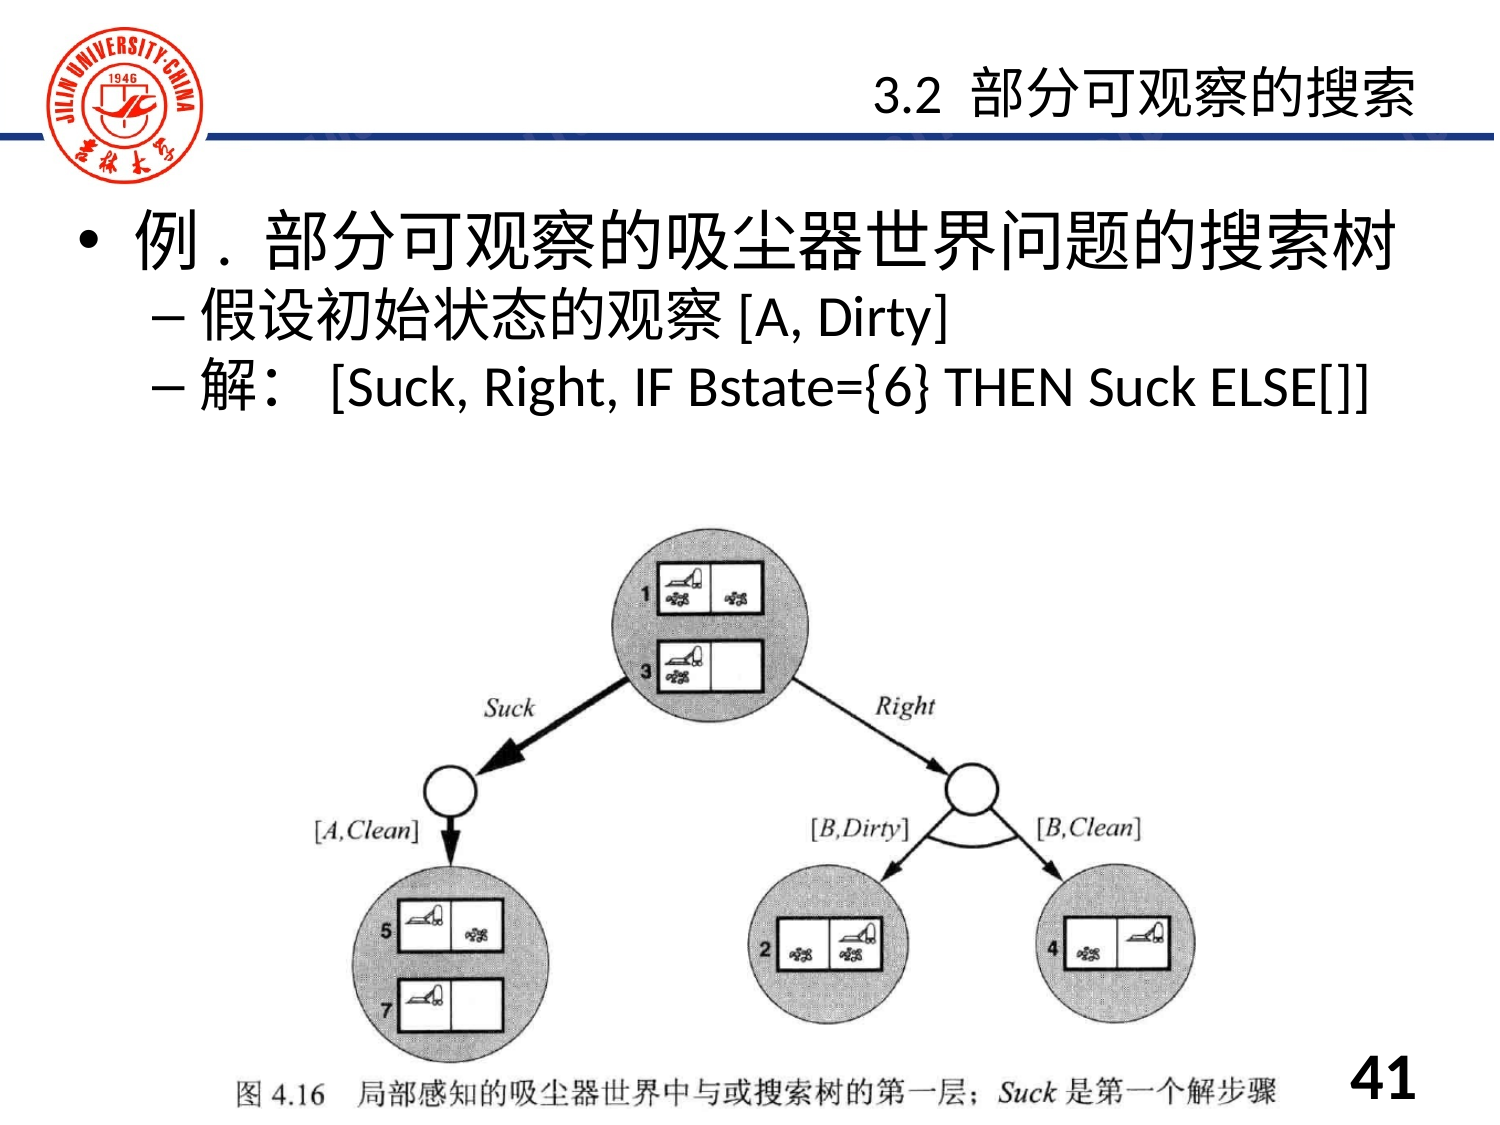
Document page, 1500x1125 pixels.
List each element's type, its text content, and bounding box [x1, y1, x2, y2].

slide_number 41 [1329, 1026, 1426, 1120]
list 例. 部分可观察的吸尘器世界问题的搜索树 假设初始状态的观察[A, Dirty] 解：[Suck, Right, IF Bstate={6} THEN Suck ELSE[]] [69, 190, 1443, 935]
title 3.2 部分可观察的搜索 [74, 44, 1426, 138]
picture [0, 0, 1494, 1125]
